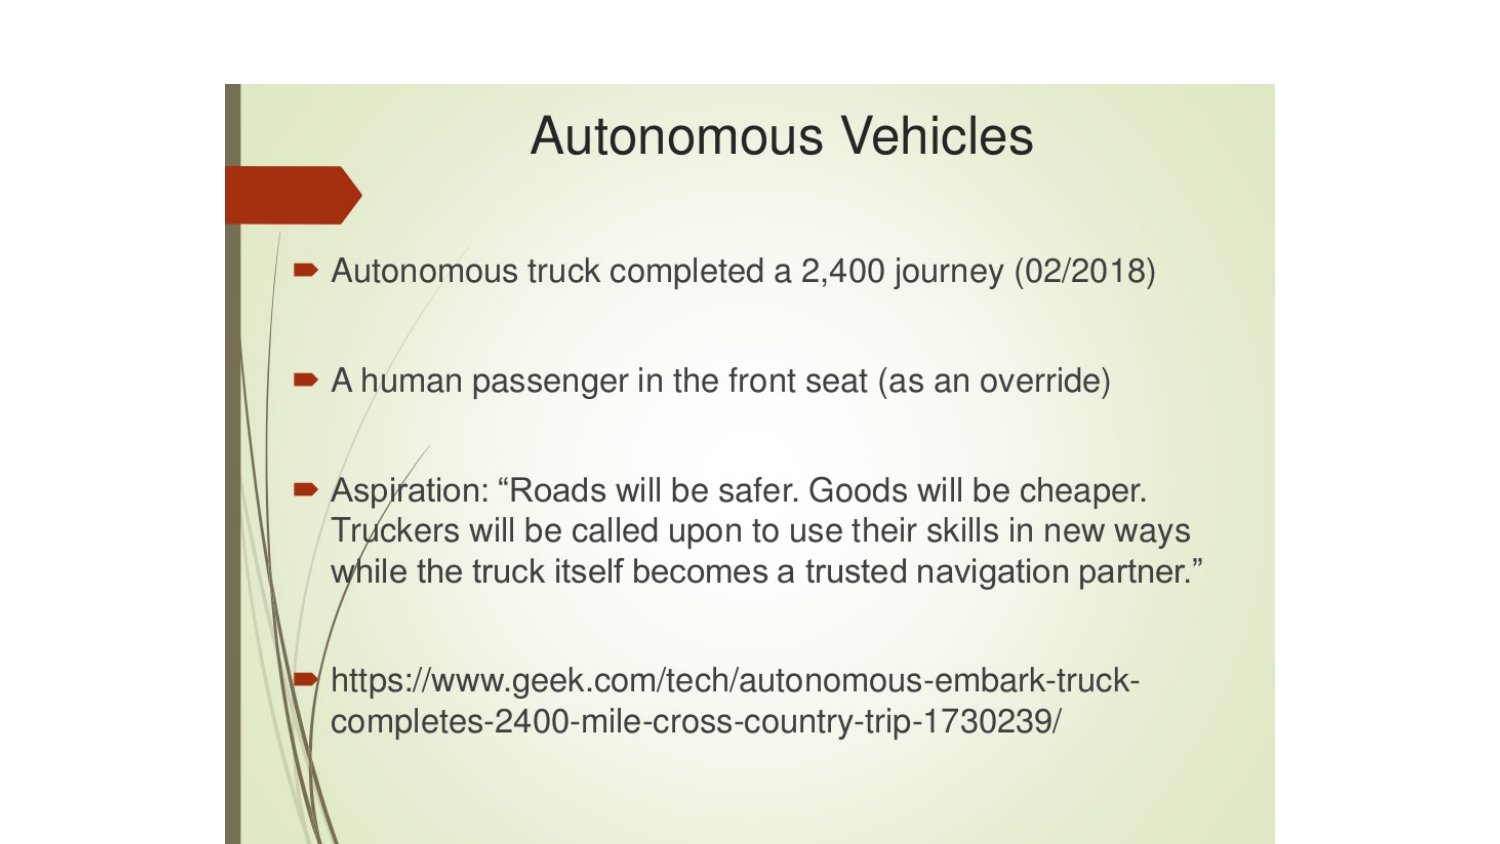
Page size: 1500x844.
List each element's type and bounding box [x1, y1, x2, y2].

picture [224, 84, 1276, 844]
